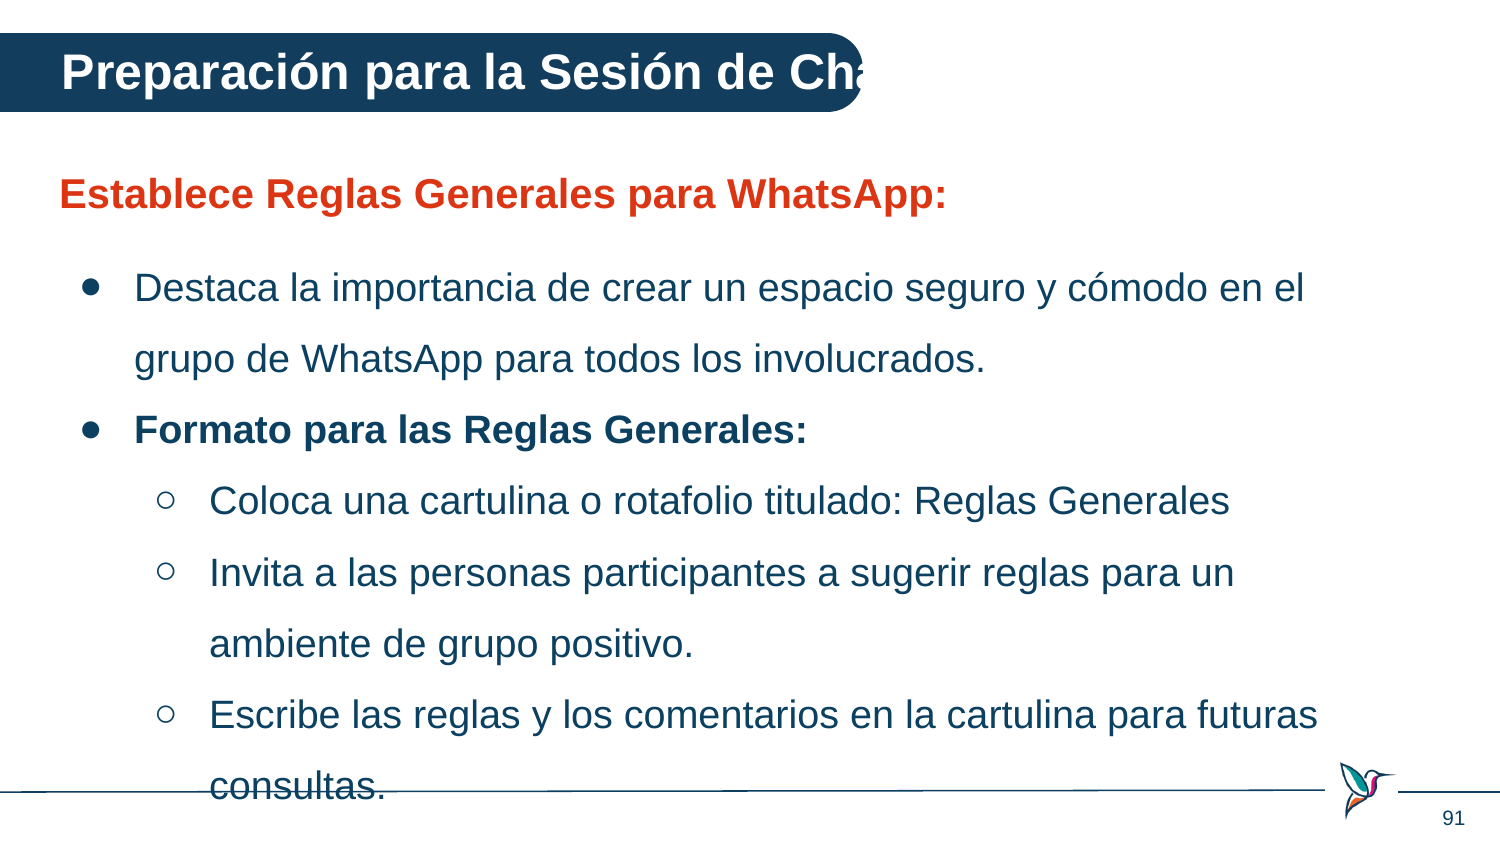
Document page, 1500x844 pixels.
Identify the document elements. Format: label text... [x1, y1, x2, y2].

text_box Establece Reglas Generales para WhatsApp: Destaca la importancia de crear un espacio seguro y cómodo en el grupo de WhatsApp para todos los involucrados. Formato para las Reglas Generales: Coloca una cartulina o rotafolio titulado: Reglas Generales Invita a las personas participantes a sugerir reglas para un ambiente de grupo positivo. Escribe las reglas y los comentarios en la cartulina para futuras consultas. [44, 159, 1351, 815]
text_box Preparación para la Sesión de Chat [46, 32, 1135, 108]
picture [1338, 759, 1398, 823]
text_box [0, 33, 844, 112]
